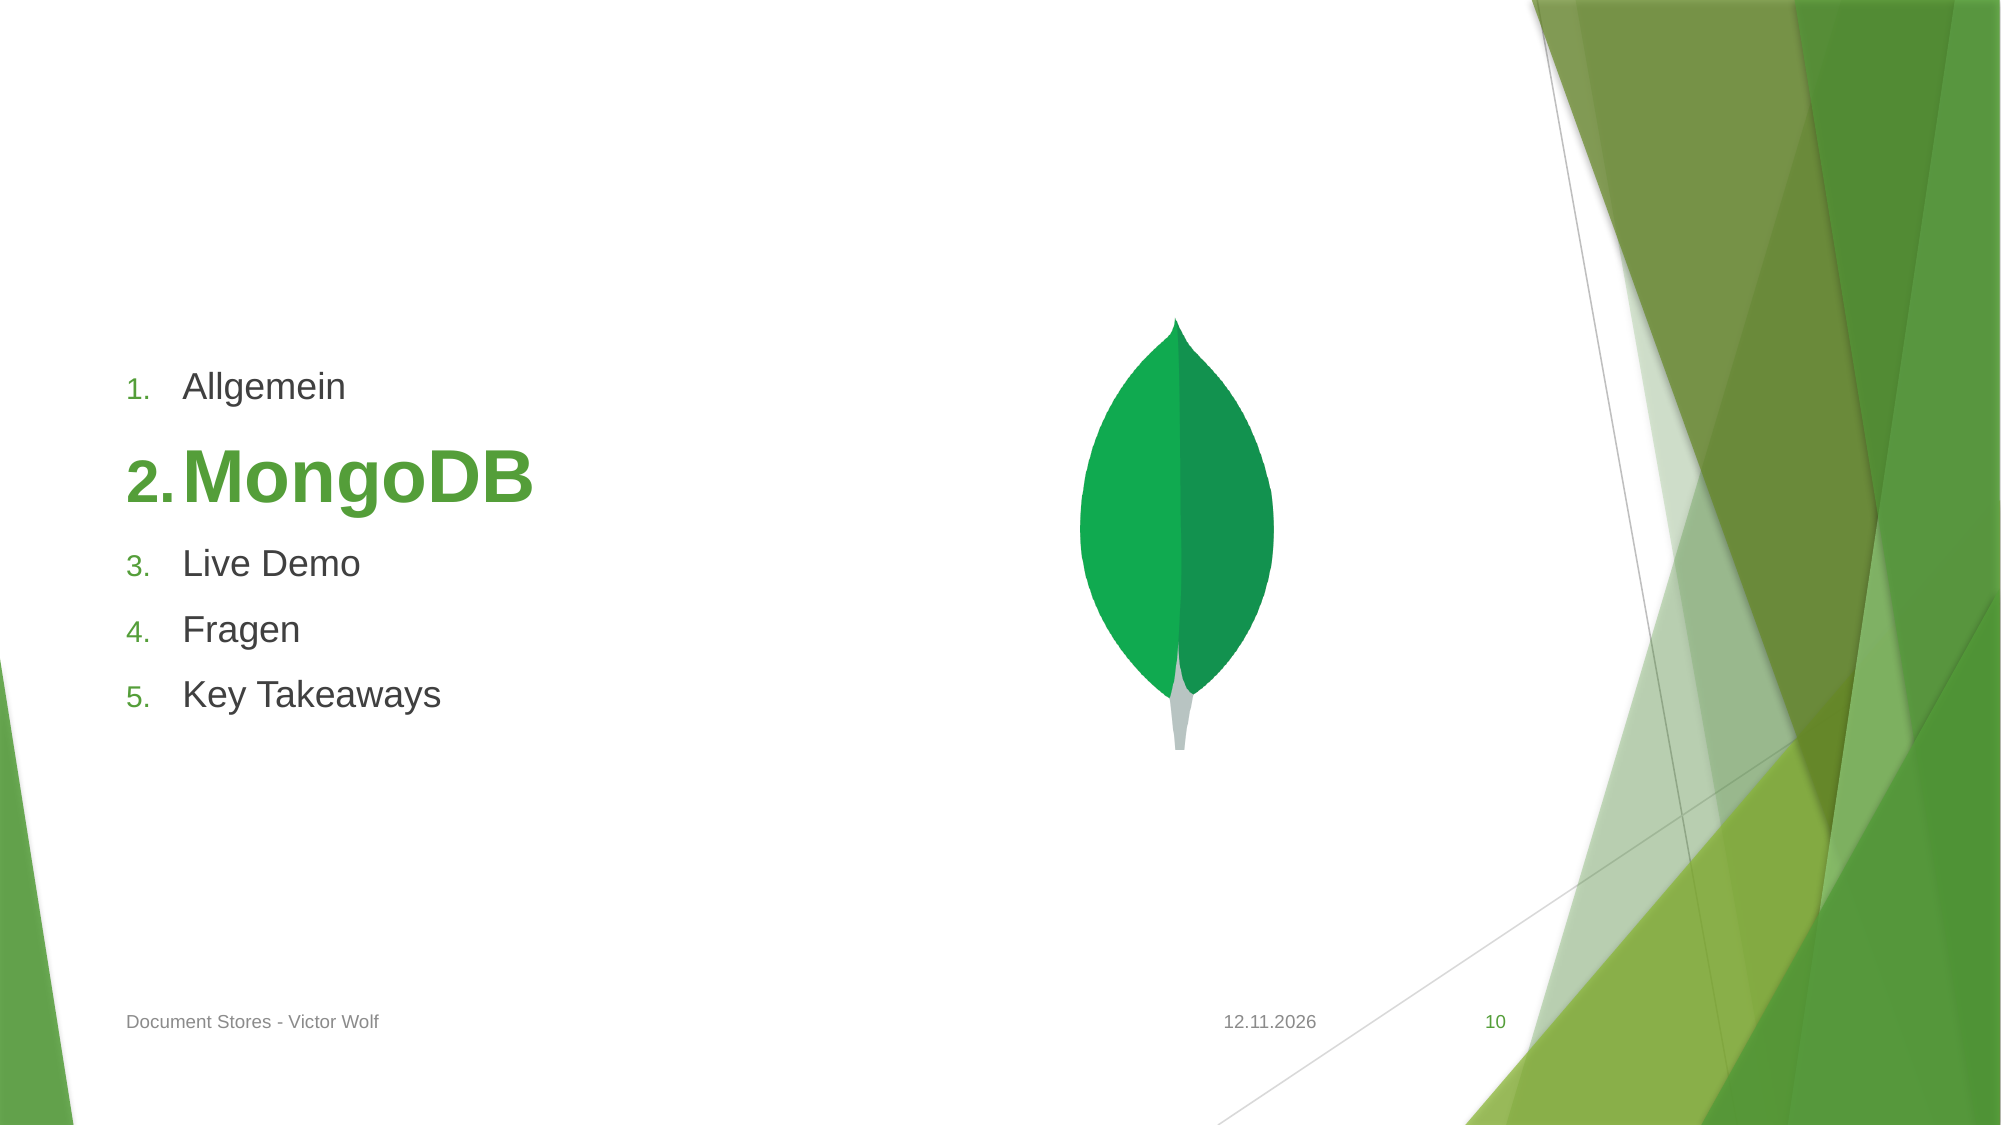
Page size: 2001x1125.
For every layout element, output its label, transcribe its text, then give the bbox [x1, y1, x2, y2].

list Allgemein MongoDB Live Demo Fragen Key Takeaways [111, 354, 1522, 992]
footer Document Stores - Victor Wolf [111, 991, 1145, 1051]
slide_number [1181, 991, 1332, 1051]
slide_number 10 [1409, 991, 1522, 1051]
picture [842, 316, 1521, 816]
